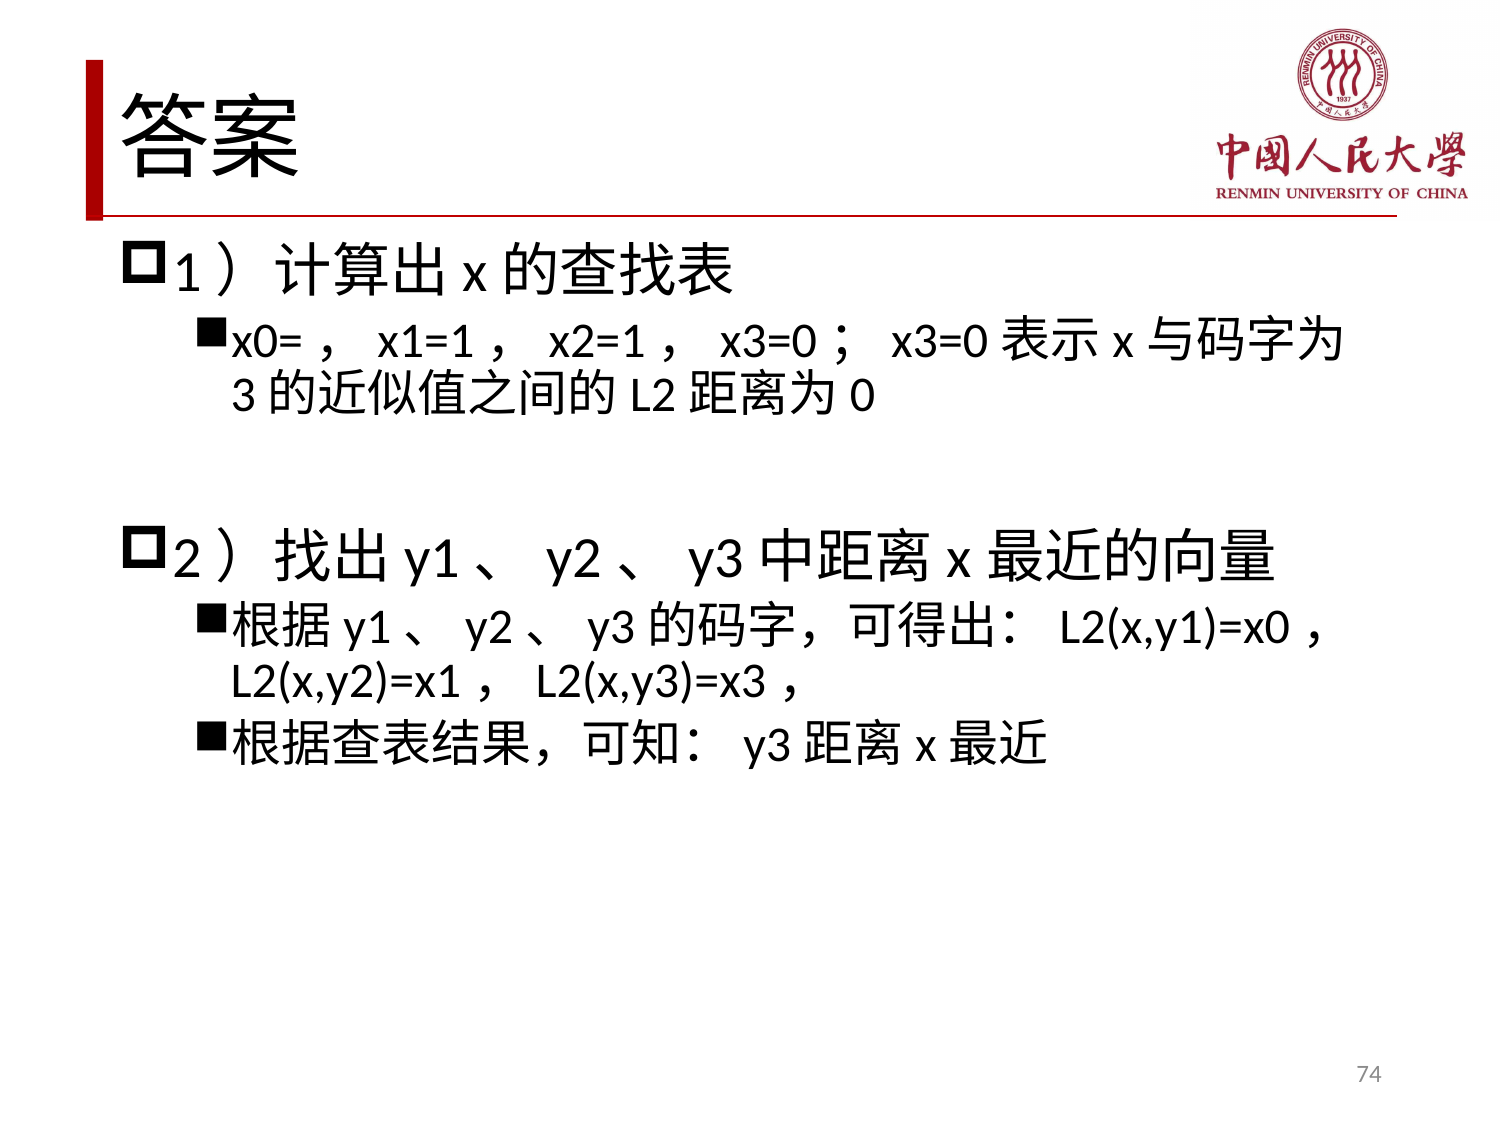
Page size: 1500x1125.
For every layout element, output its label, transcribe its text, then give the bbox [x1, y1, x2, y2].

picture [1190, 0, 1500, 221]
slide_number 74 [1059, 1042, 1397, 1103]
title 答案 [103, 59, 1397, 221]
